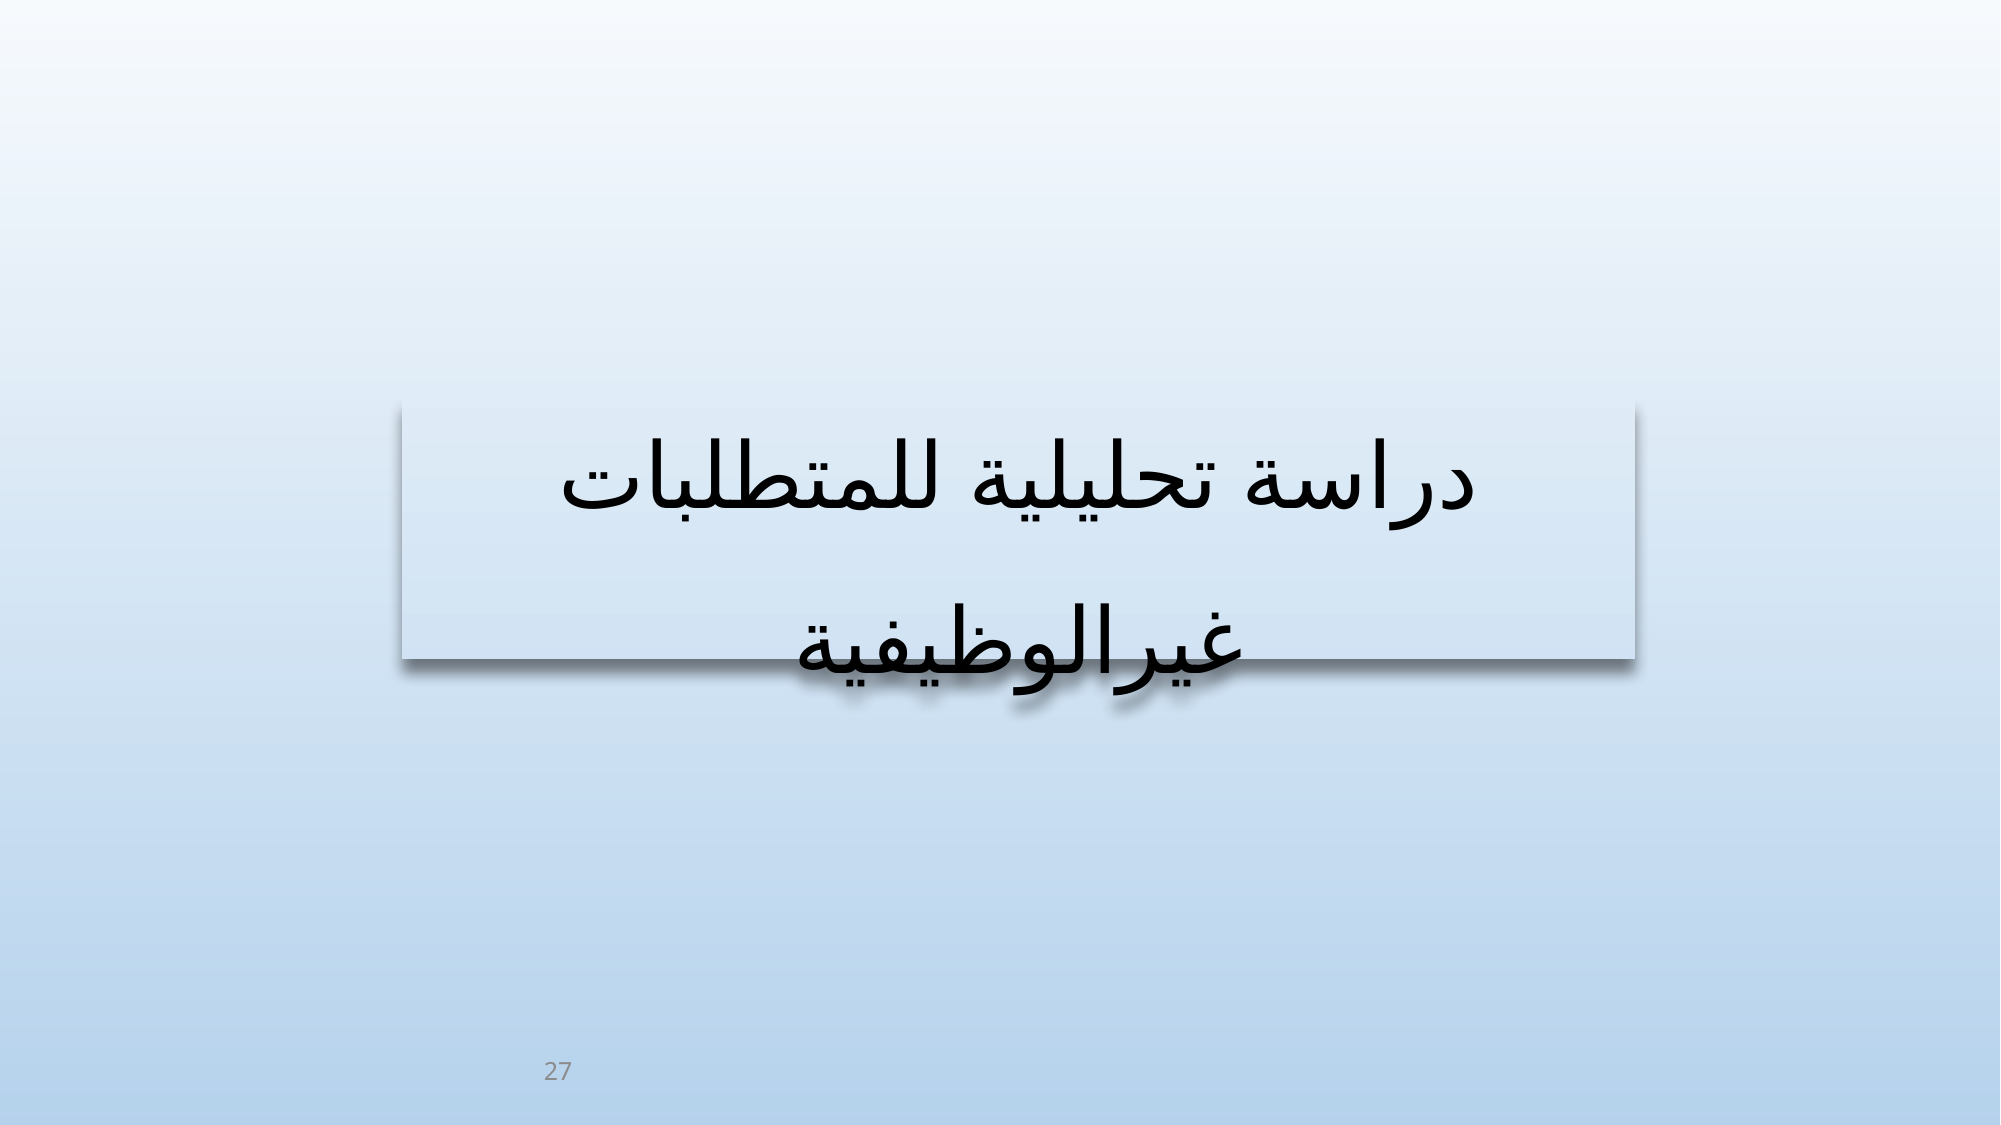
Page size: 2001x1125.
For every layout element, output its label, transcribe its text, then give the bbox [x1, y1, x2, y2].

slide_number 27 [137, 1042, 588, 1103]
text_box دراسة تحليلية للمتطلبات غيرالوظيفية [402, 395, 1636, 659]
